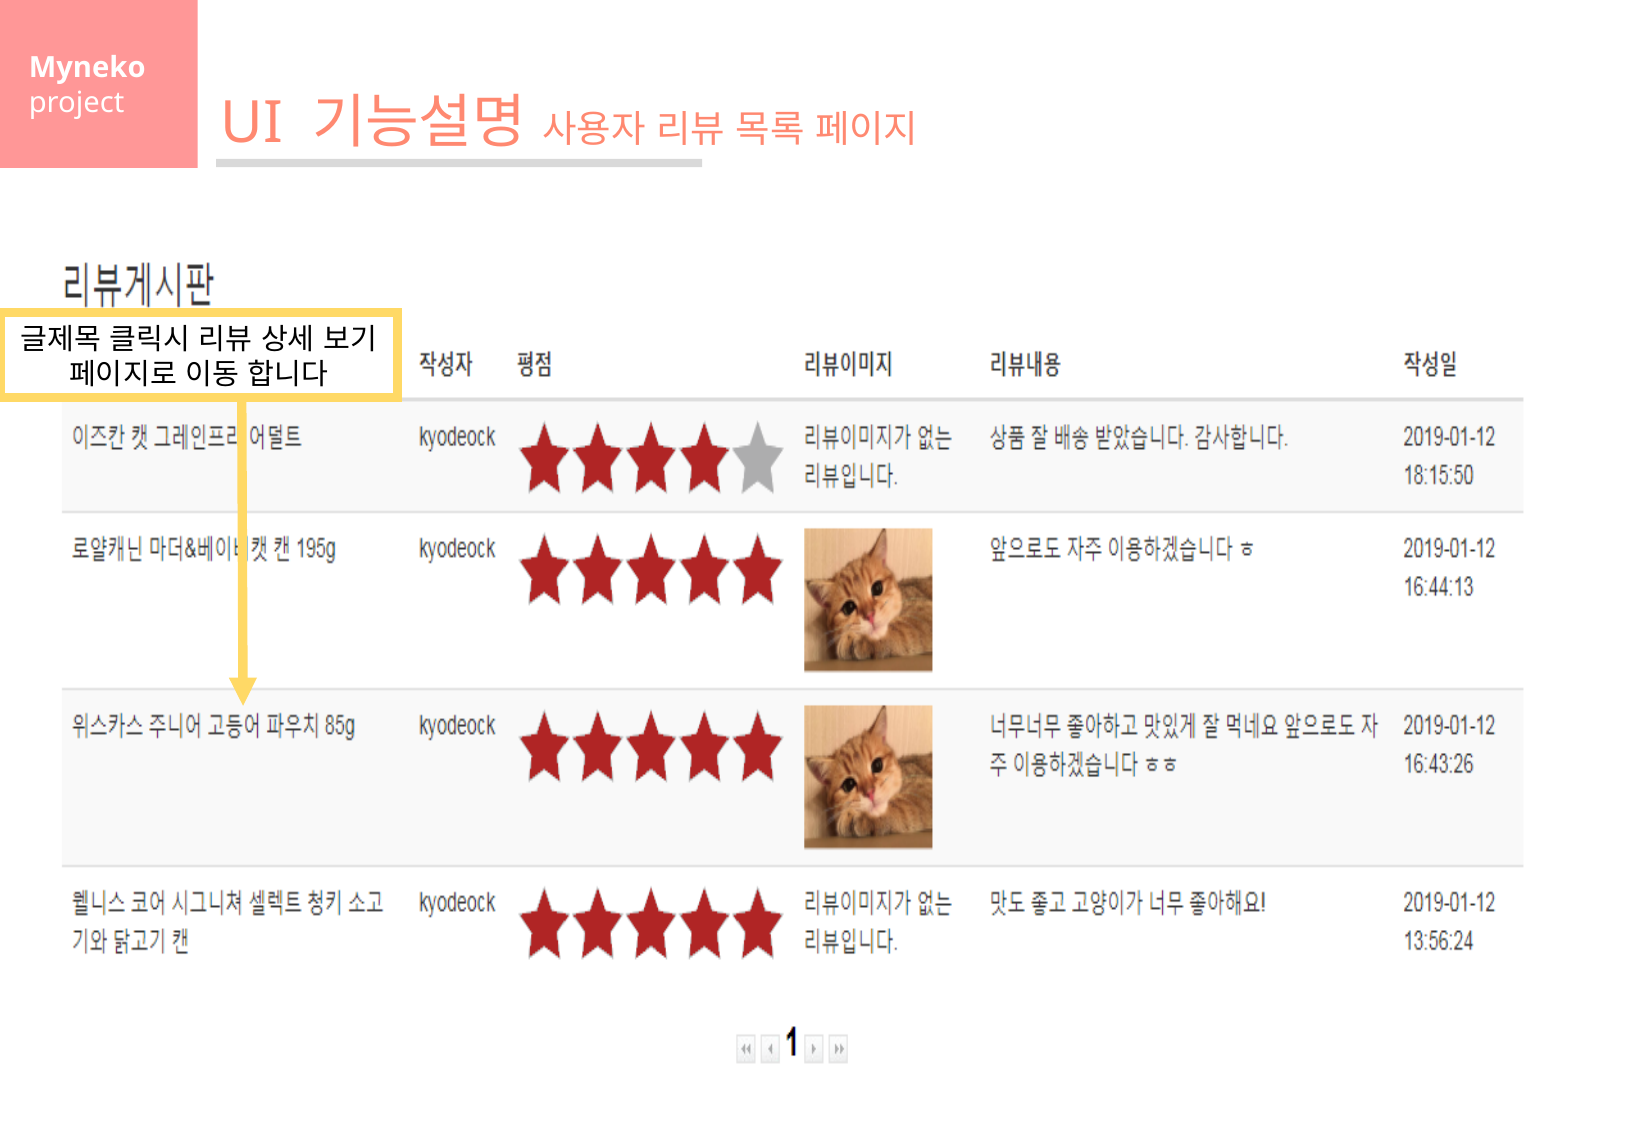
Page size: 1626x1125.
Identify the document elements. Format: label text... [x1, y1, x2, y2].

picture [57, 194, 1562, 1108]
text_box Myneko project [16, 41, 180, 125]
text_box [0, 0, 199, 169]
text_box UI 기능설명 사용자 리뷰 목록 페이지 [208, 77, 1299, 160]
text_box 글제목 클릭시 리뷰 상세 보기 페이지로 이동 합니다 [0, 312, 57, 398]
text_box [215, 160, 703, 168]
